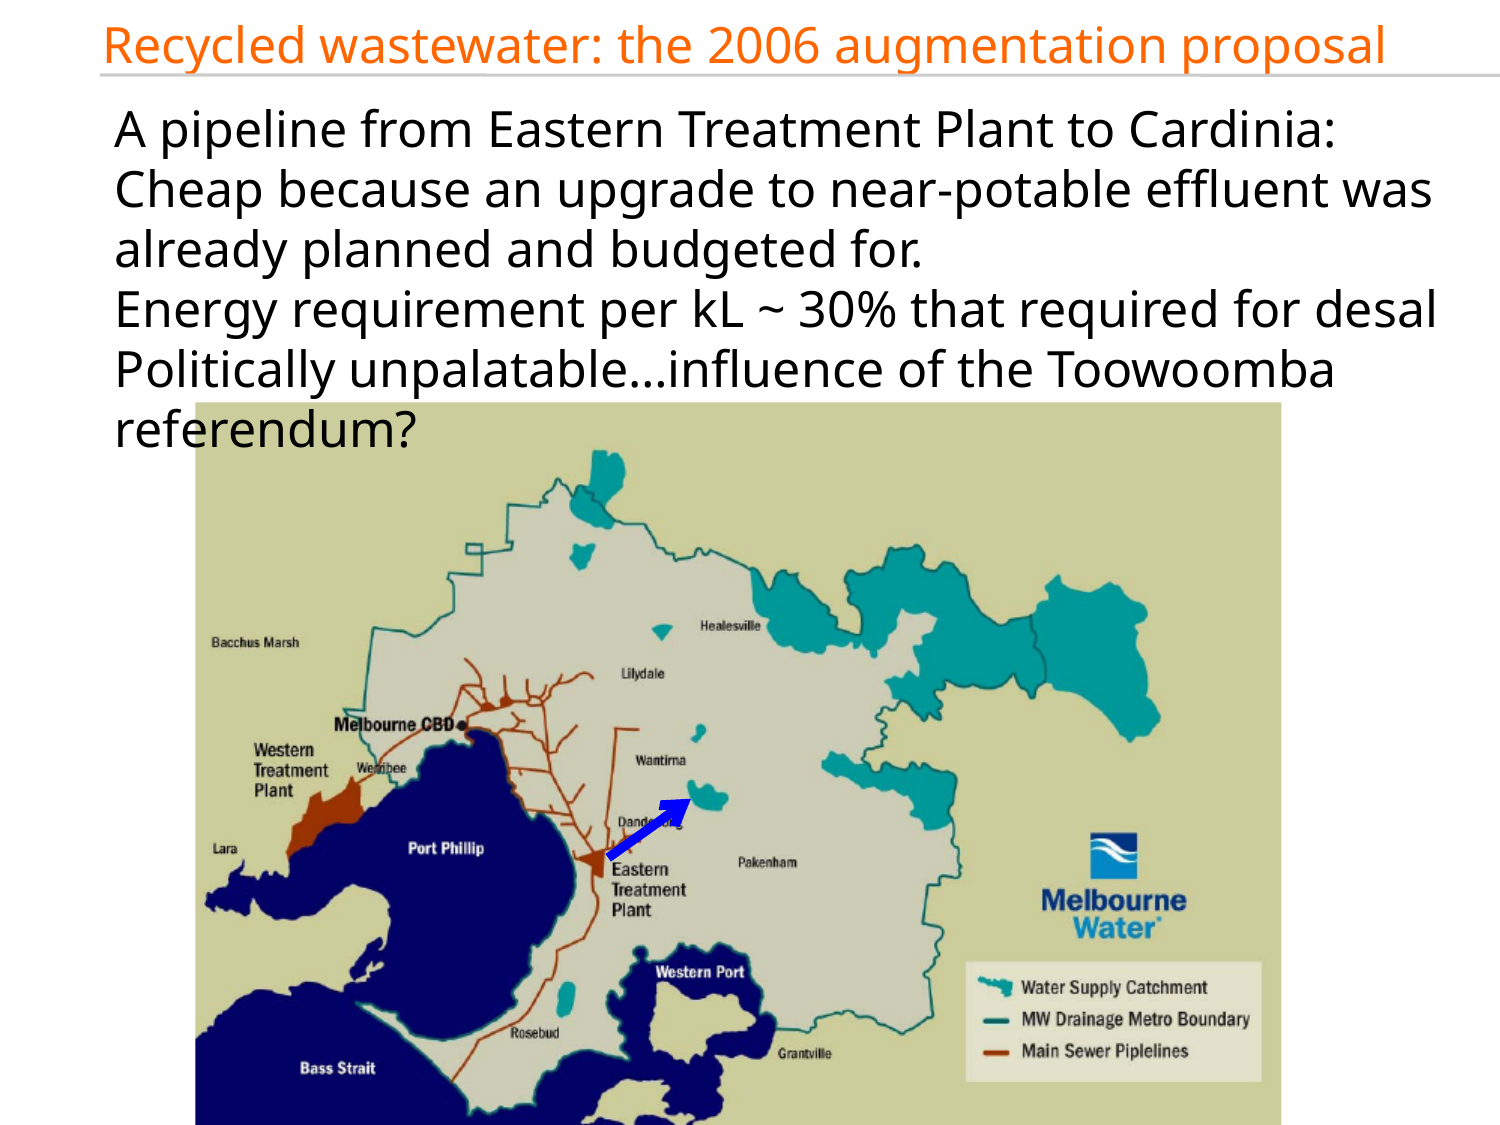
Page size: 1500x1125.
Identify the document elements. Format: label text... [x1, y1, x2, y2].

text_box A pipeline from Eastern Treatment Plant to Cardinia: Cheap because an upgrade to near-potable effluent was already planned and budgeted for. Energy requirement per kL ~ 30% that required for desal Politically unpalatable…influence of the Toowoomba referendum? [100, 89, 1500, 465]
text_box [607, 798, 692, 858]
text_box Recycled wastewater: the 2006 augmentation proposal [87, 0, 1412, 88]
picture [194, 401, 1282, 1125]
